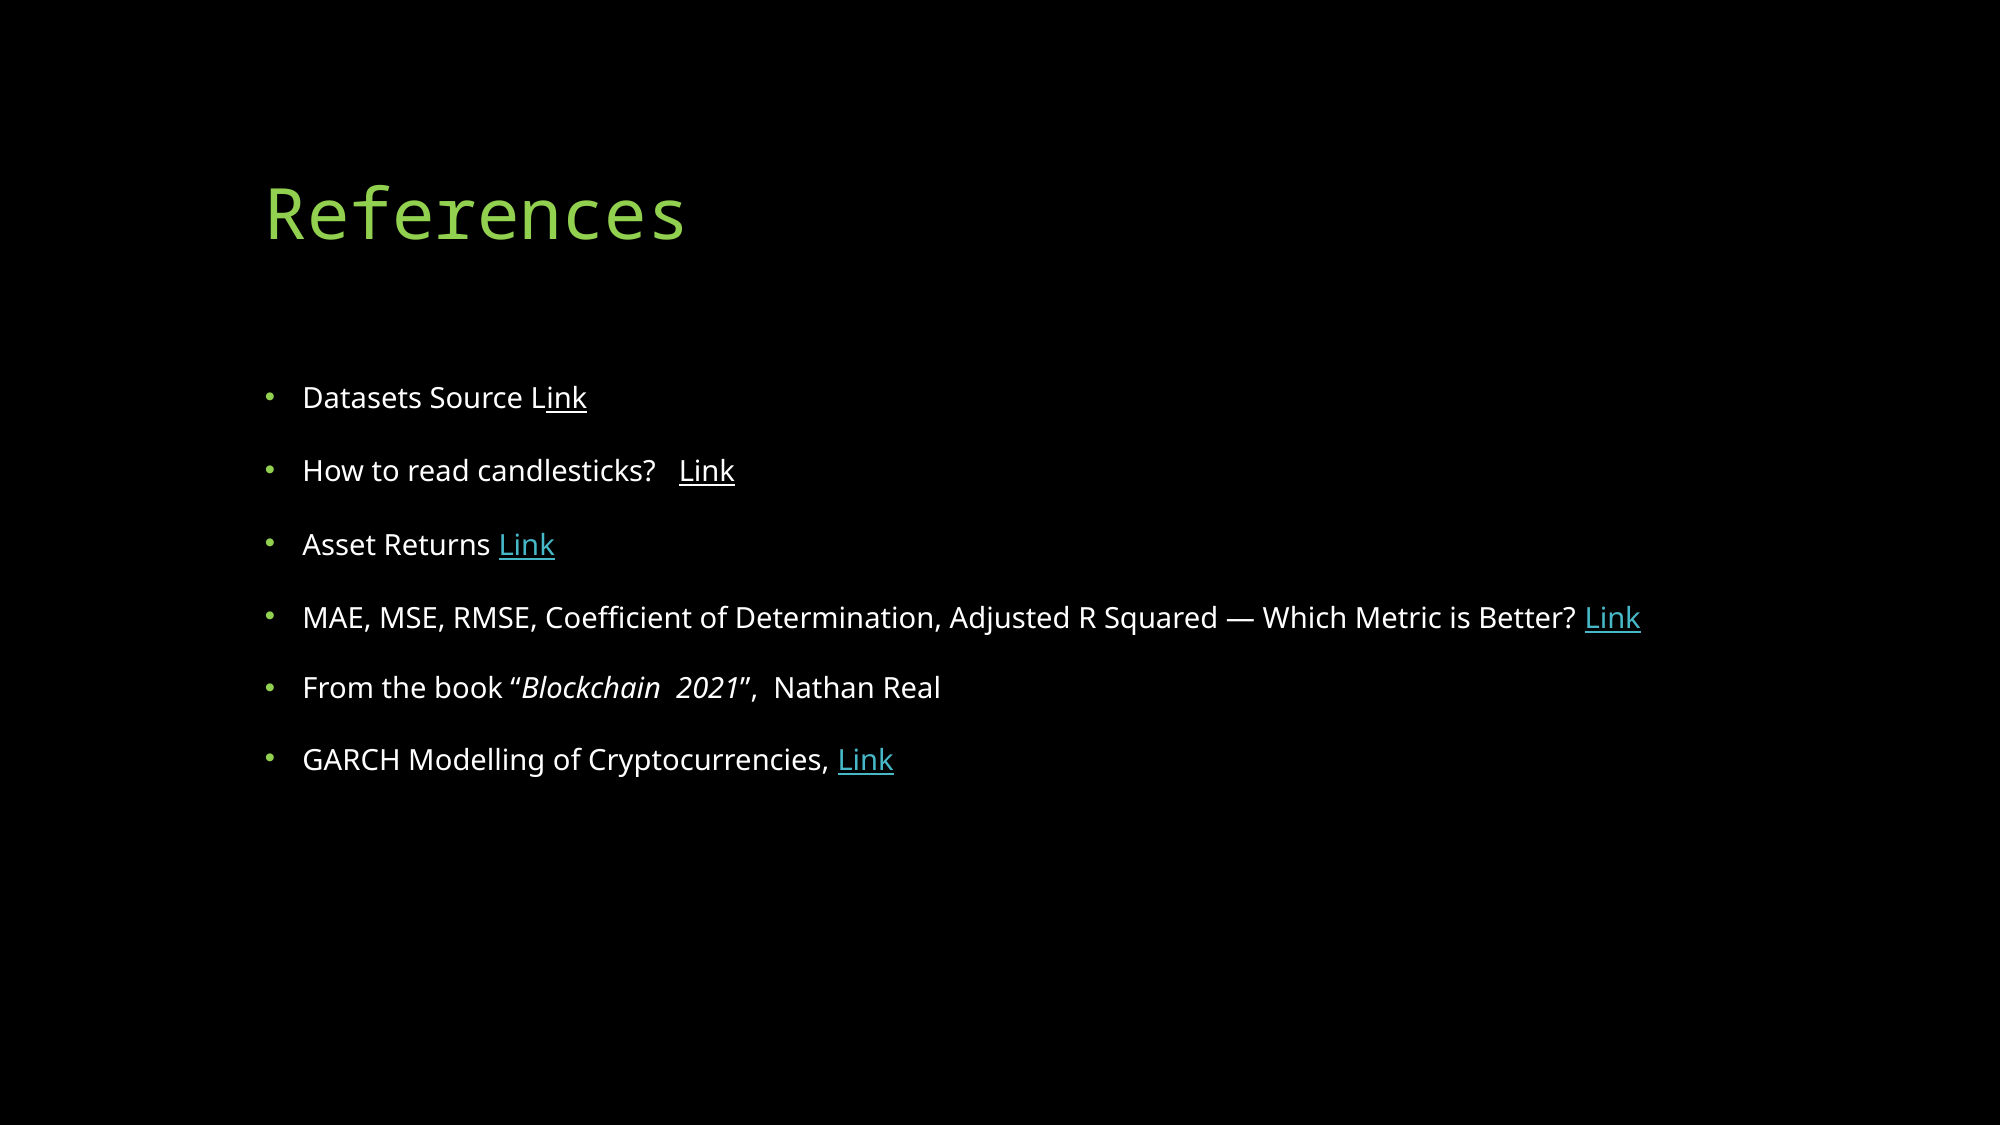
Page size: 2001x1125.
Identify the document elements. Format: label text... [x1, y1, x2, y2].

title References [249, 75, 1750, 263]
list Datasets Source Link How to read candlesticks? Link Asset Returns Link MAE, MSE, RMSE, Coefficient of Determination, Adjusted R Squared — Which Metric is Better? Link From the book “Blockchain 2021”, Nathan Real GARCH Modelling of Cryptocurrencies, Link [249, 299, 1750, 1000]
